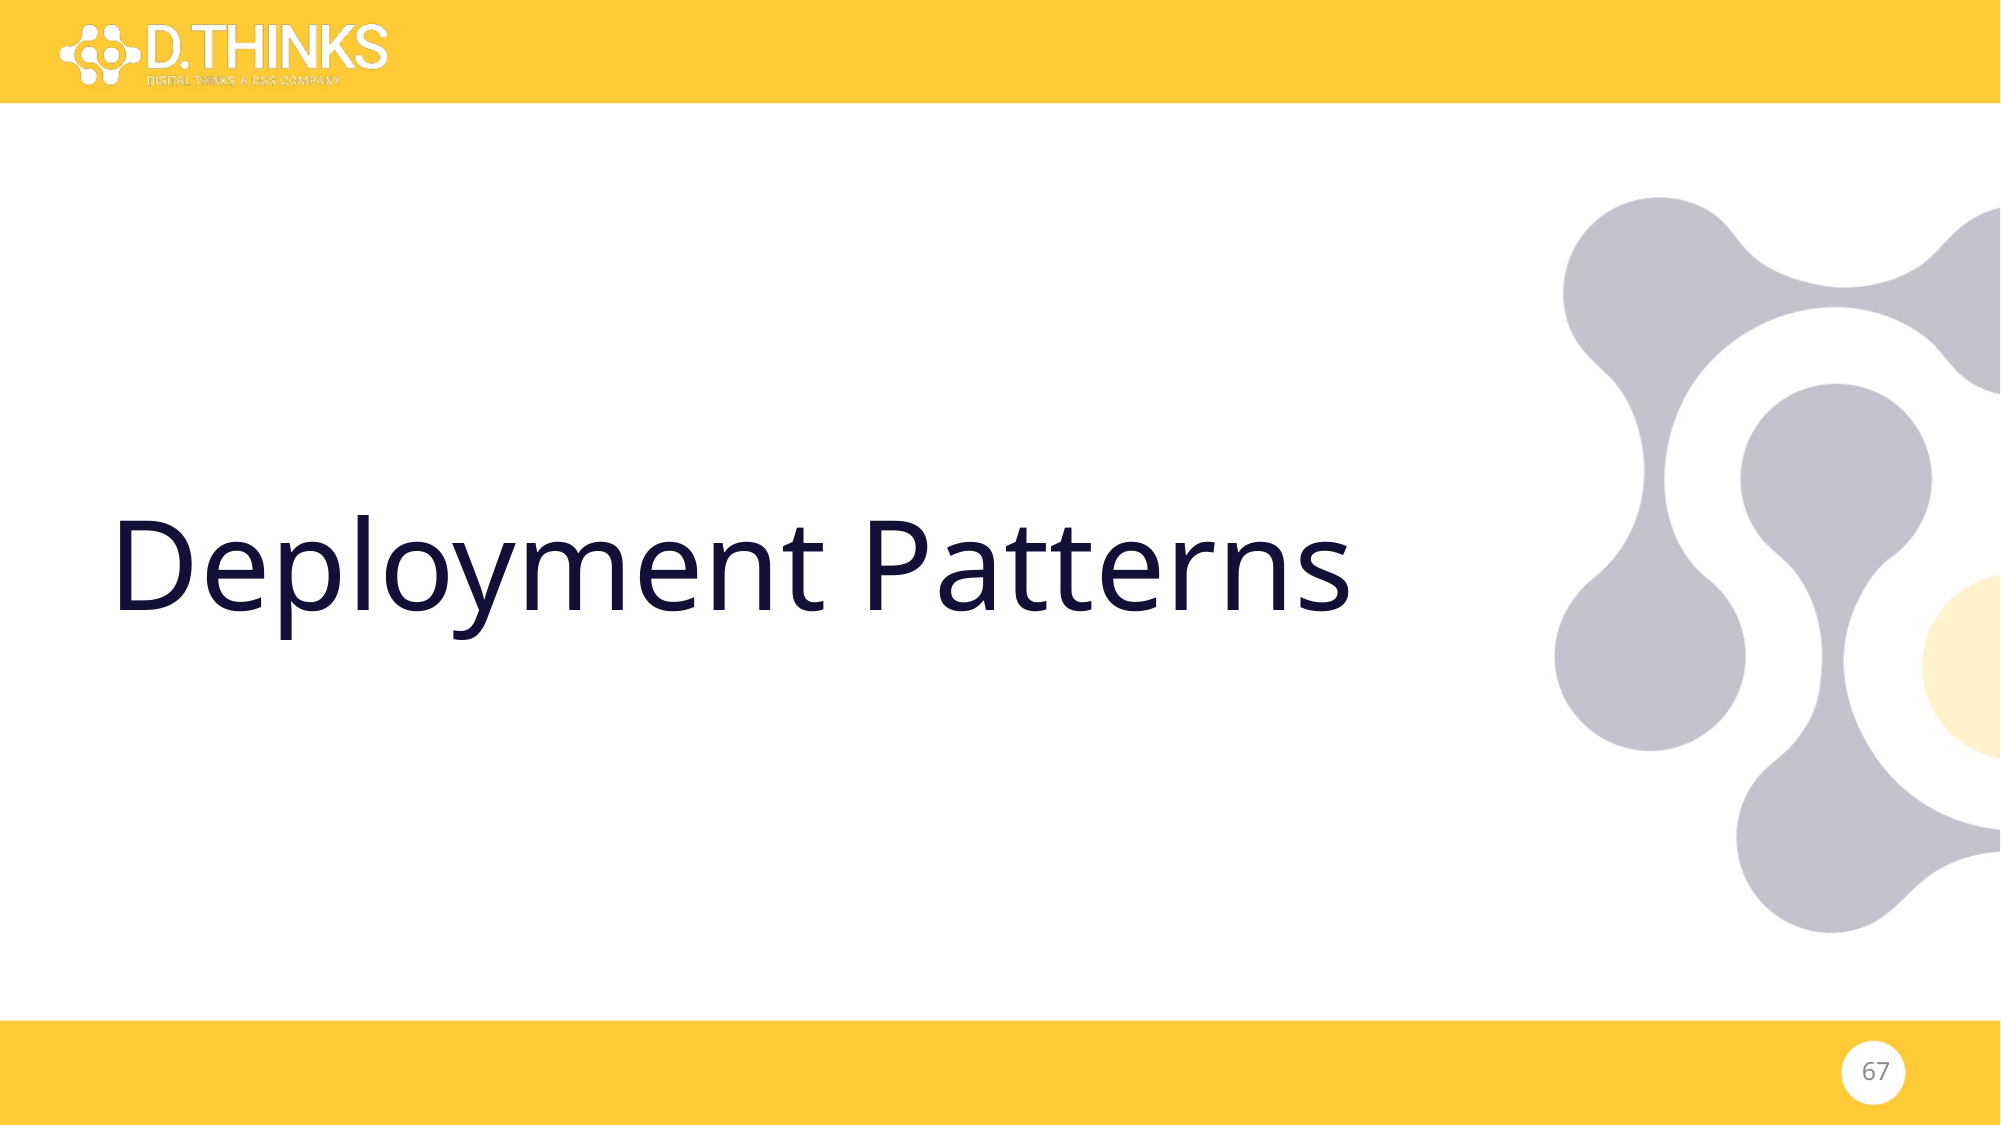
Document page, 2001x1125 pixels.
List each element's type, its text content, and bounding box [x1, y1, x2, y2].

slide_number 67 [1410, 1042, 1906, 1103]
title Deployment Patterns [93, 177, 1906, 646]
picture [0, 0, 2001, 1125]
